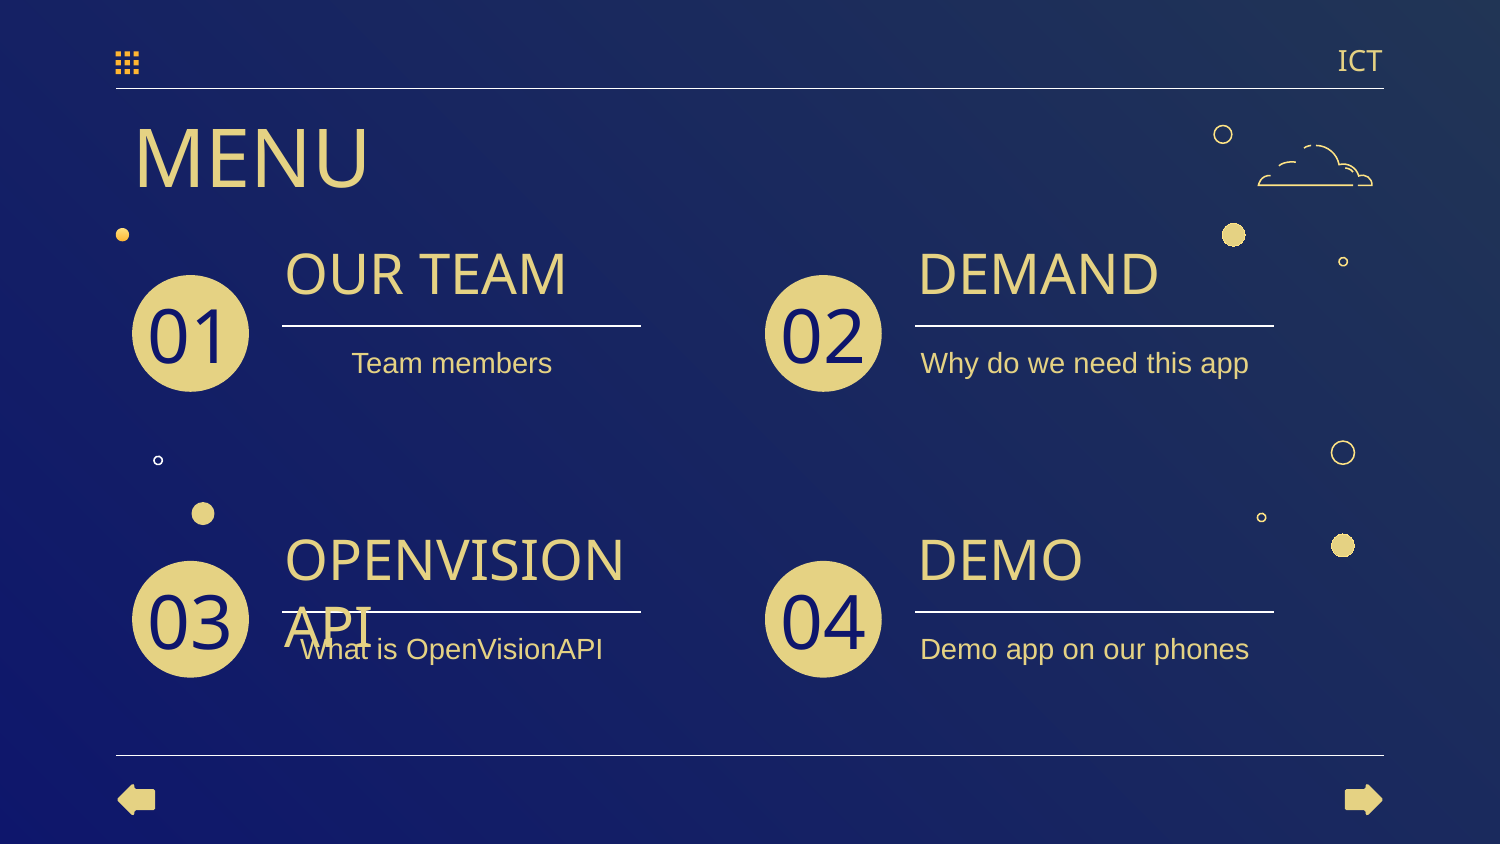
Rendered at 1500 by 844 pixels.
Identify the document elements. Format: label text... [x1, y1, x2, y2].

text_box [140, 275, 242, 304]
text_box [772, 648, 875, 678]
text_box [139, 648, 242, 678]
text_box [139, 560, 242, 590]
text_box [191, 502, 215, 526]
subtitle Team members [269, 329, 636, 422]
text_box [1344, 784, 1383, 816]
title 03 [132, 590, 249, 648]
title OUR TEAM [269, 223, 725, 296]
title 01 [132, 304, 249, 362]
text_box [115, 228, 130, 242]
title OPENVISION API [269, 509, 725, 582]
title DEMO [902, 509, 1367, 582]
text_box ICT [1158, 34, 1383, 85]
title DEMAND [902, 223, 1367, 296]
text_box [1258, 145, 1373, 186]
text_box [117, 784, 156, 816]
text_box [1222, 223, 1246, 247]
text_box [772, 560, 875, 590]
text_box [772, 362, 875, 392]
title 02 [765, 304, 882, 362]
title 04 [765, 590, 882, 648]
subtitle Why do we need this app [902, 329, 1268, 422]
title MENU [117, 90, 1383, 191]
text_box [1331, 533, 1355, 557]
subtitle What is OpenVisionAPI [269, 615, 636, 708]
text_box [139, 362, 242, 392]
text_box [115, 50, 139, 75]
text_box [109, 45, 145, 81]
text_box [772, 275, 874, 304]
subtitle Demo app on our phones [902, 615, 1268, 708]
